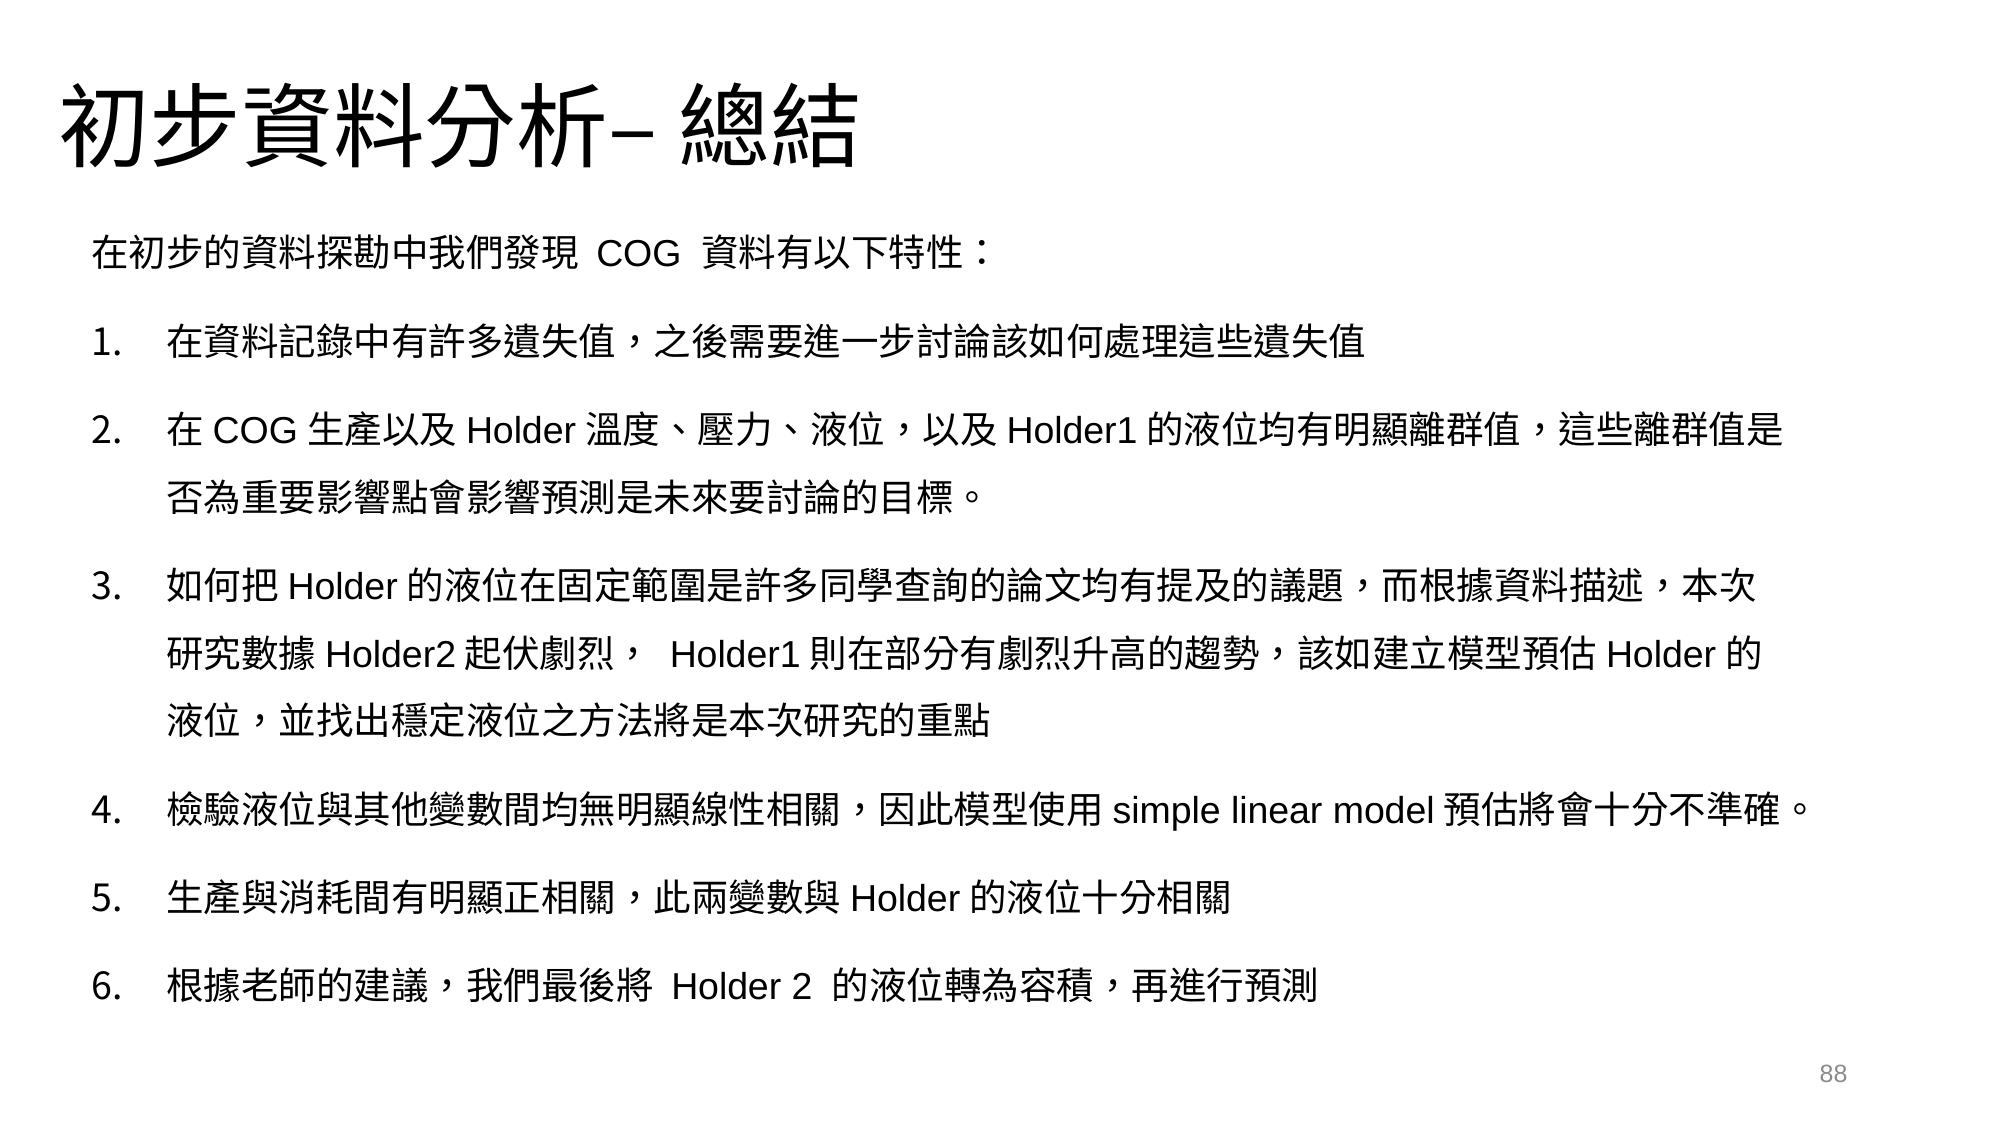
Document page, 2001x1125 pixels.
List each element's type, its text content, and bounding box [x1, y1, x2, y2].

title 初步資料分析– 總結 [43, 22, 1802, 240]
list 在初步的資料探勘中我們發現 COG 資料有以下特性： 在資料記錄中有許多遺失值，之後需要進一步討論該如何處理這些遺失值 在COG生產以及Holder溫度、壓力、液位，以及Holder1的液位均有明顯離群值，這些離群值是否為重要影響點會影響預測是未來要討論的目標。 如何把Holder的液位在固定範圍是許多同學查詢的論文均有提及的議題，而根據資料描述，本次研究數據Holder2起伏劇烈， Holder1則在部分有劇烈升高的趨勢，該如建立模型預估Holder的液位，並找出穩定液位之方法將是本次研究的重點 檢驗液位與其他變數間均無明顯線性相關，因此模型使用simple linear model預估將會十分不準確。 生產與消耗間有明顯正相關，此兩變數與Holder的液位十分相關 根據老師的建議，我們最後將 Holder 2 的液位轉為容積，再進行預測 [76, 226, 1802, 941]
slide_number 88 [1412, 1042, 1863, 1103]
